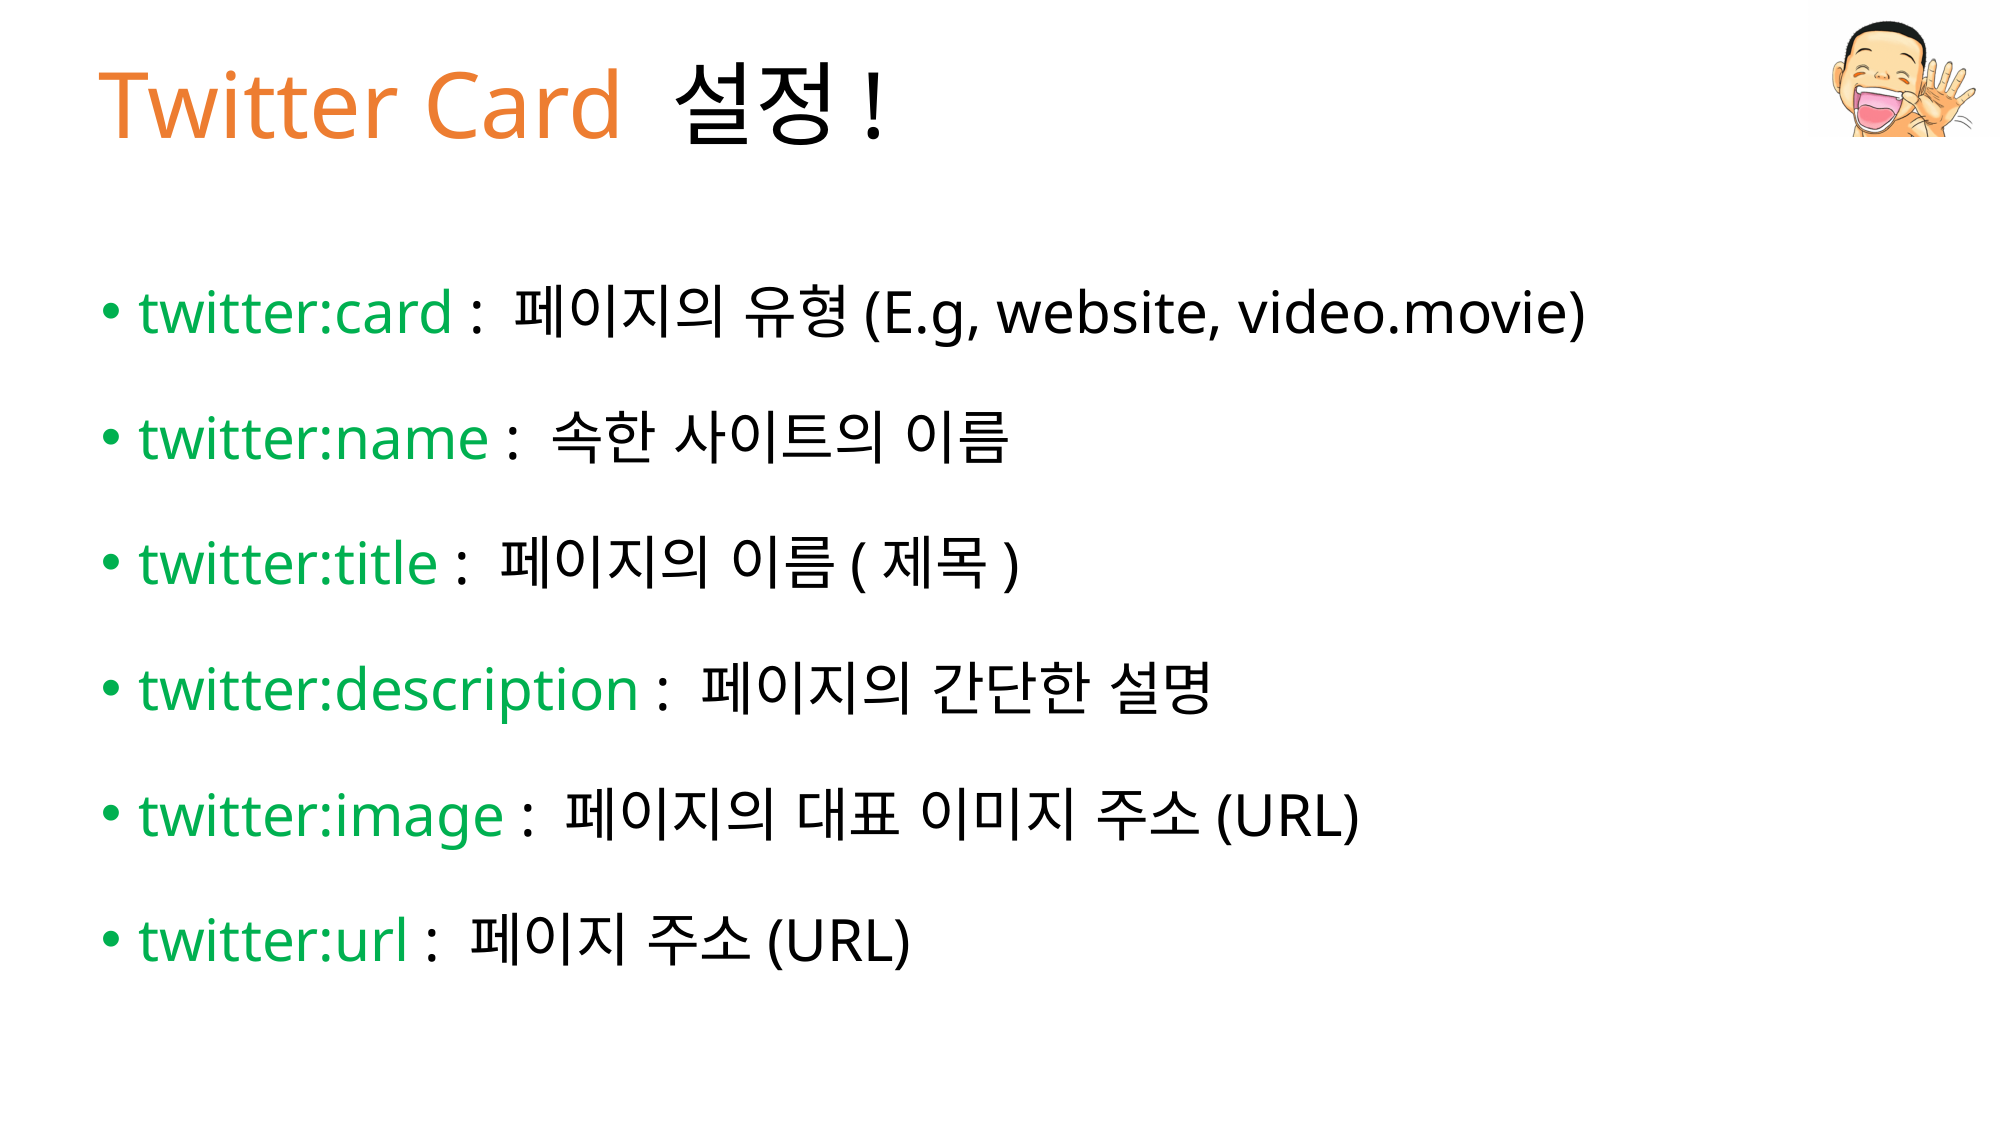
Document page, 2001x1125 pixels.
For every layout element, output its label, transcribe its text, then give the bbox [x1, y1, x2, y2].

list twitter:card : 페이지의 유형(E.g, website, video.movie) twitter:name : 속한 사이트의 이름 twitter:title : 페이지의 이름(제목) twitter:description : 페이지의 간단한 설명 twitter:image : 페이지의 대표 이미지 주소(URL) twitter:url : 페이지 주소(URL) [85, 233, 1863, 1077]
title Twitter Card 설정! [83, 0, 1931, 218]
picture [1931, 0, 2000, 137]
